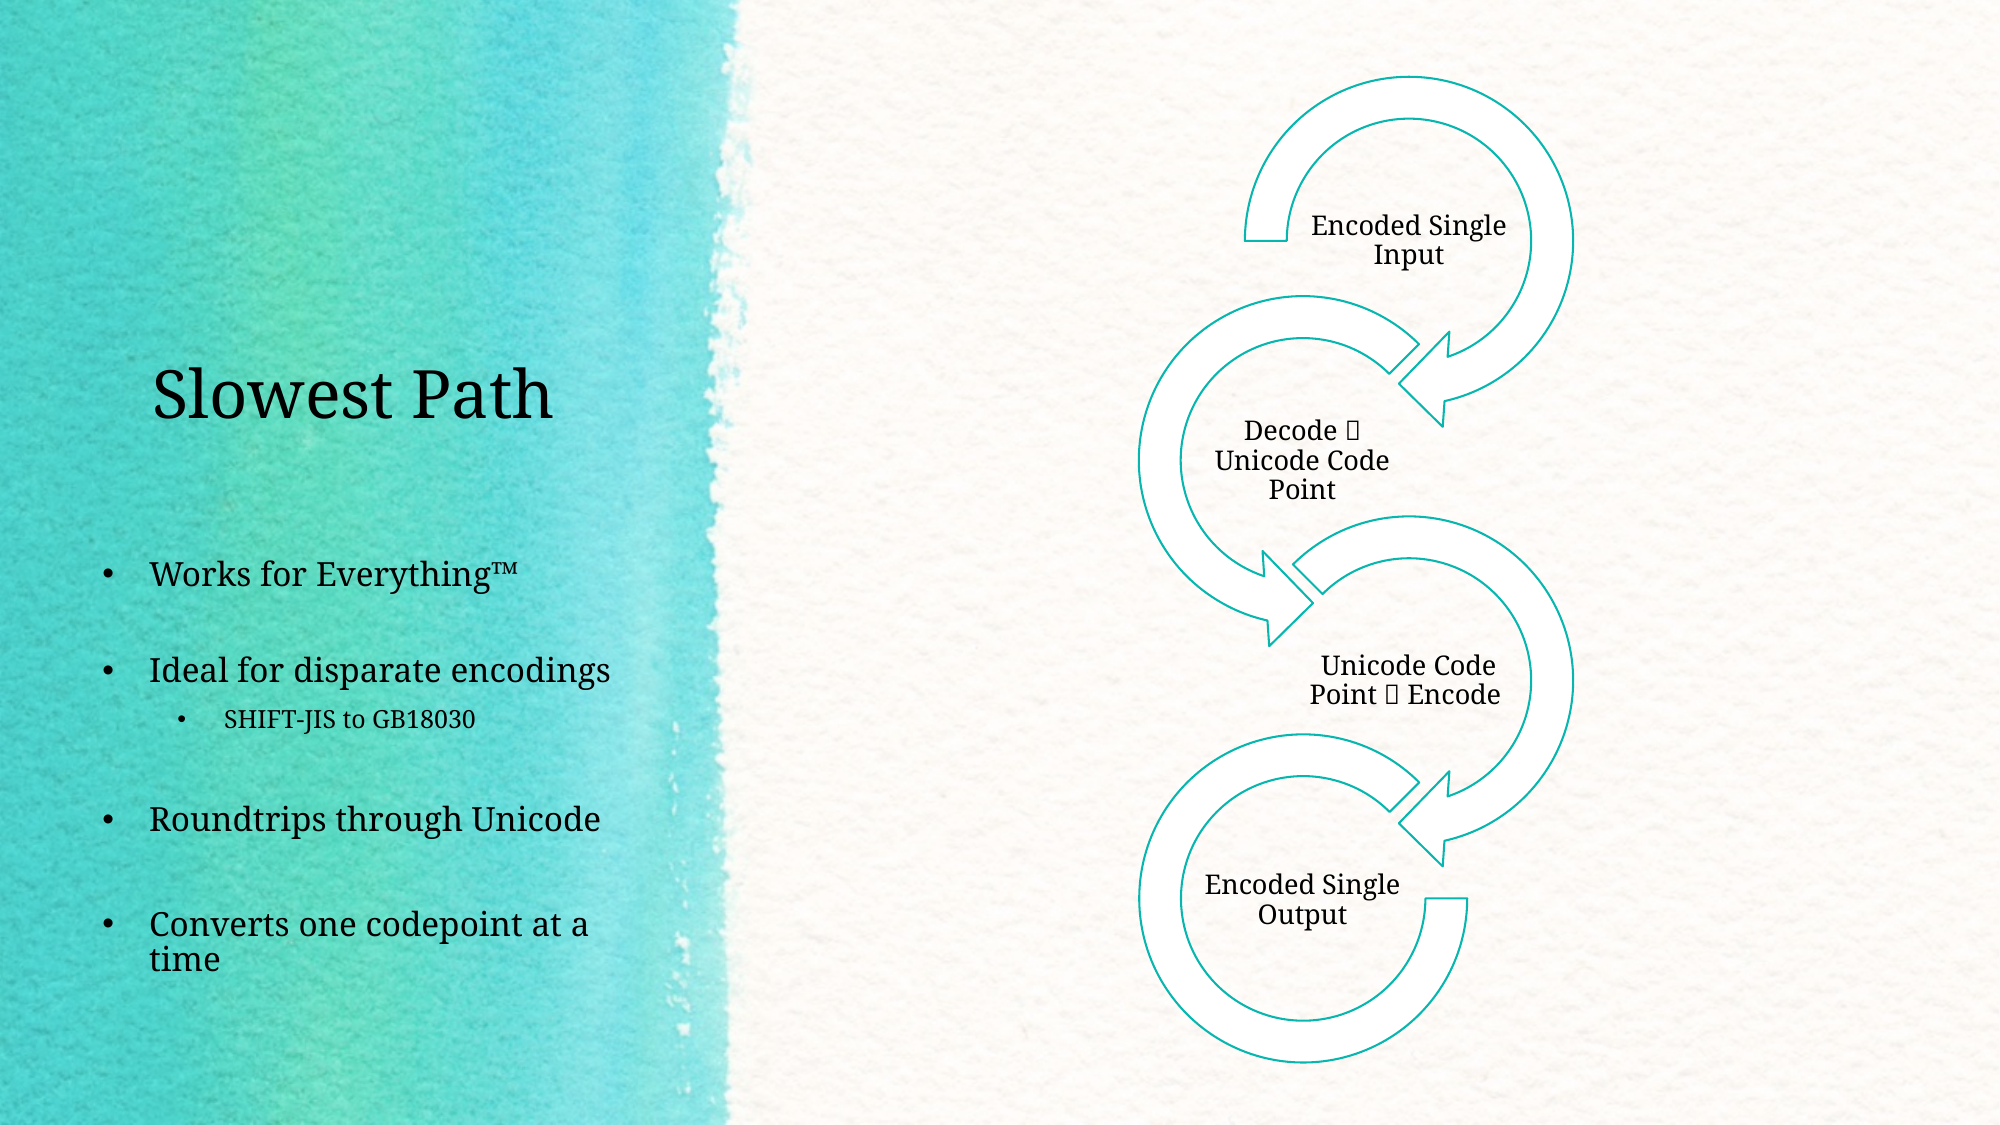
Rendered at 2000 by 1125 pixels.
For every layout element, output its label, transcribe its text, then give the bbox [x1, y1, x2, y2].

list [849, 49, 1863, 1063]
title Slowest Path [137, 125, 675, 441]
picture [0, 0, 2000, 1125]
list Works for Everything™ Ideal for disparate encodings SHIFT-JIS to GB18030 Roundtrips through Unicode Converts one codepoint at a time [87, 549, 675, 988]
